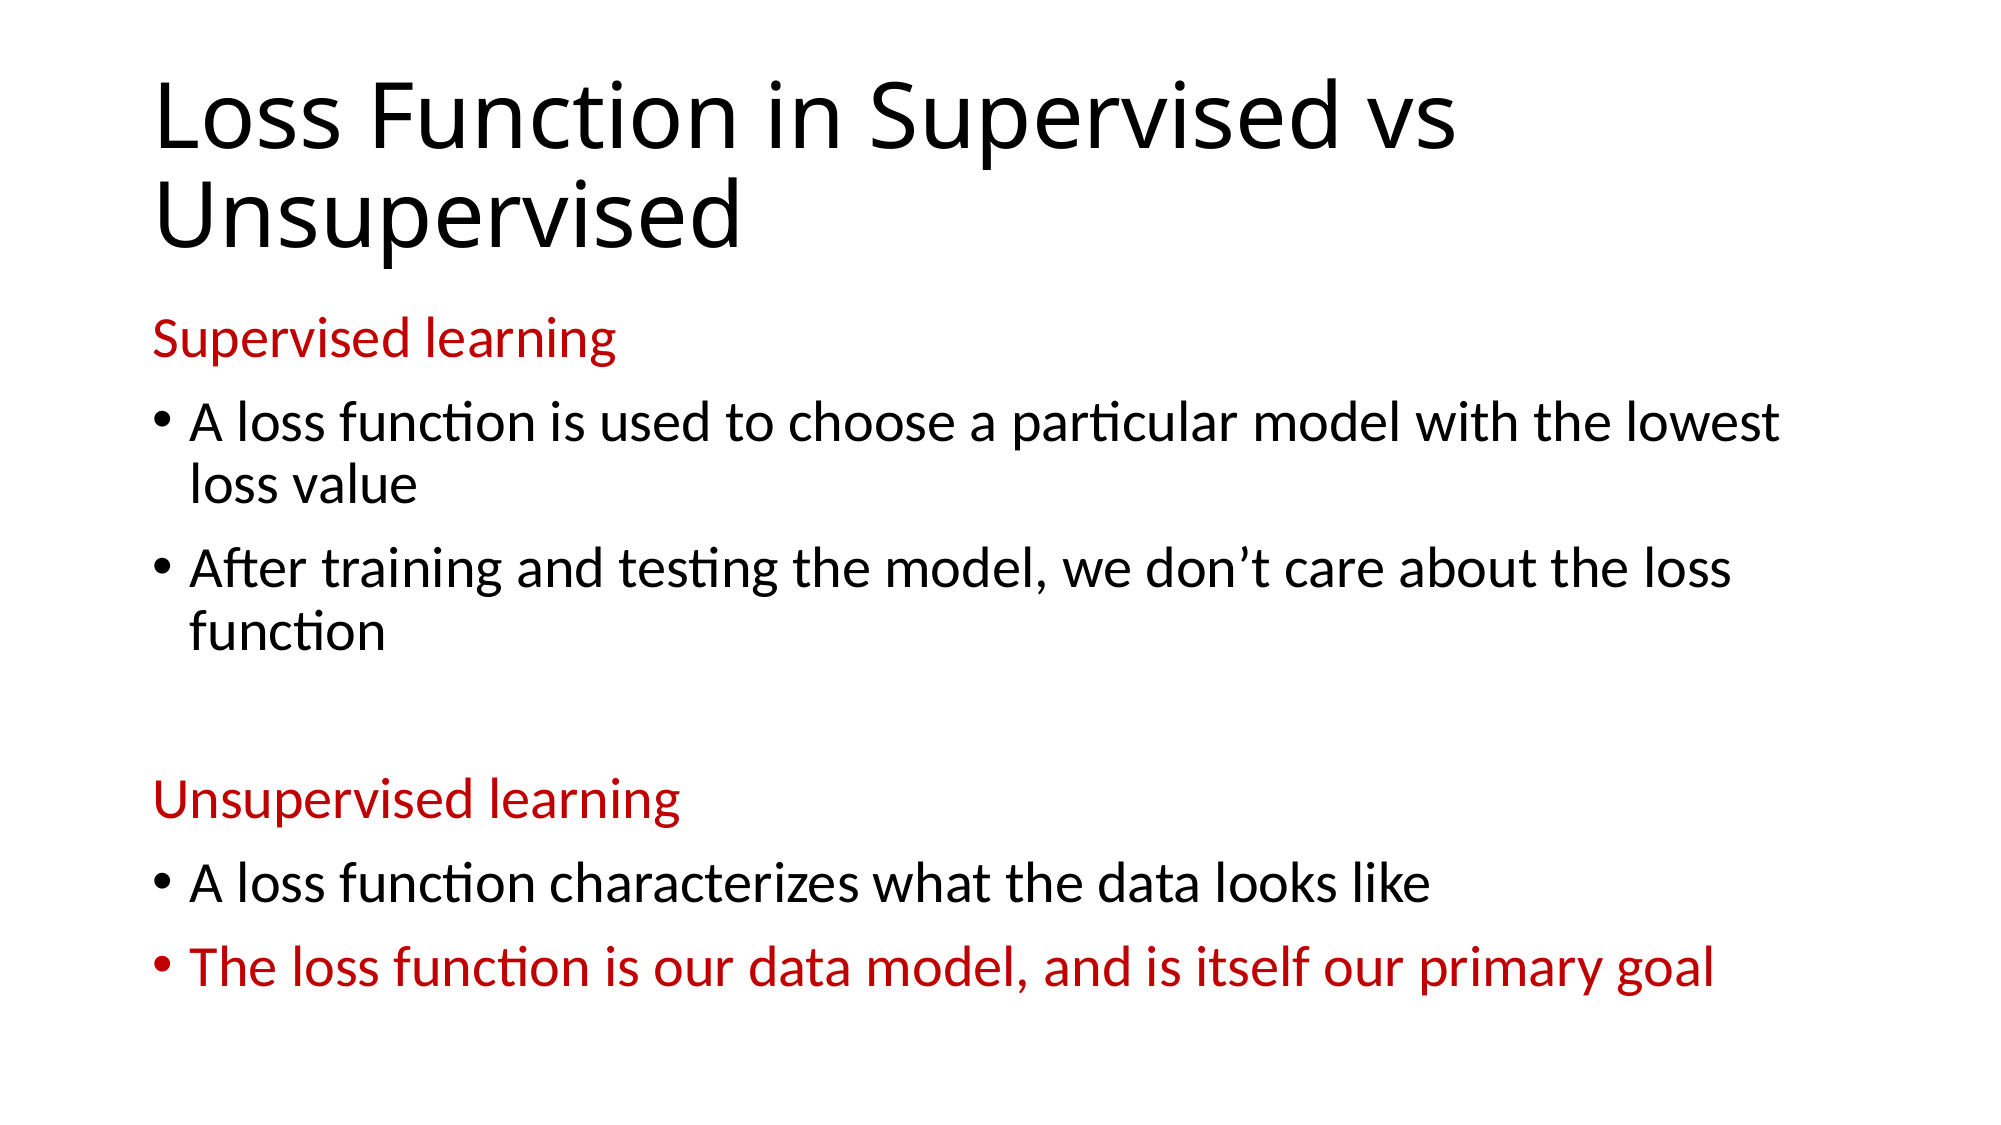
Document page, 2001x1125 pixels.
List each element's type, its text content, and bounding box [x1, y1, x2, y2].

title Loss Function in Supervised vs Unsupervised [137, 59, 1863, 278]
list Supervised learning A loss function is used to choose a particular model with the lowest loss value After training and testing the model, we don’t care about the loss function Unsupervised learning A loss function characterizes what the data looks like The loss function is our data model, and is itself our primary goal [137, 299, 1863, 1014]
